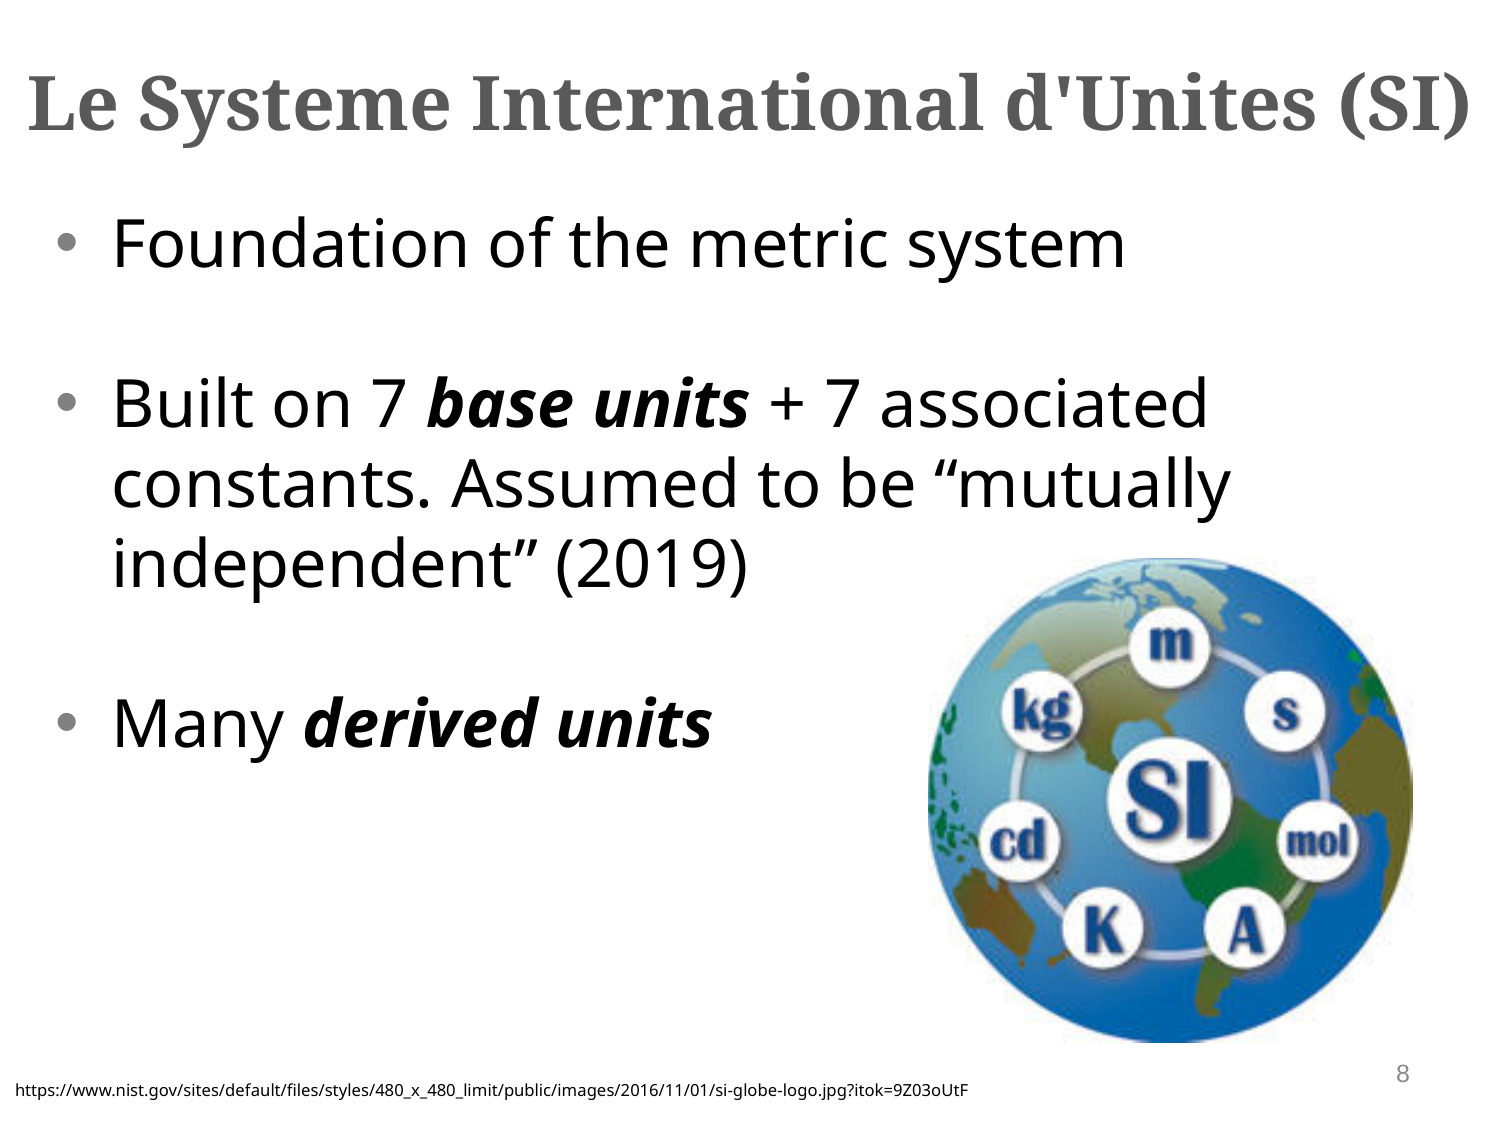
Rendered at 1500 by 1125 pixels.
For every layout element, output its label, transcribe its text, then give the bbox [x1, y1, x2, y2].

text_box Le Systeme International d'Unites (SI) [0, 6, 1500, 194]
slide_number 8 [1074, 1042, 1425, 1103]
picture [927, 558, 1413, 1043]
text_box Foundation of the metric system Built on 7 base units + 7 associated constants. Assumed to be “mutually independent” (2019) Many derived units [40, 193, 1444, 1103]
text_box https://www.nist.gov/sites/default/files/styles/480_x_480_limit/public/images/2016/11/01/si-globe-logo.jpg?itok=9Z03oUtF [0, 1072, 1110, 1119]
